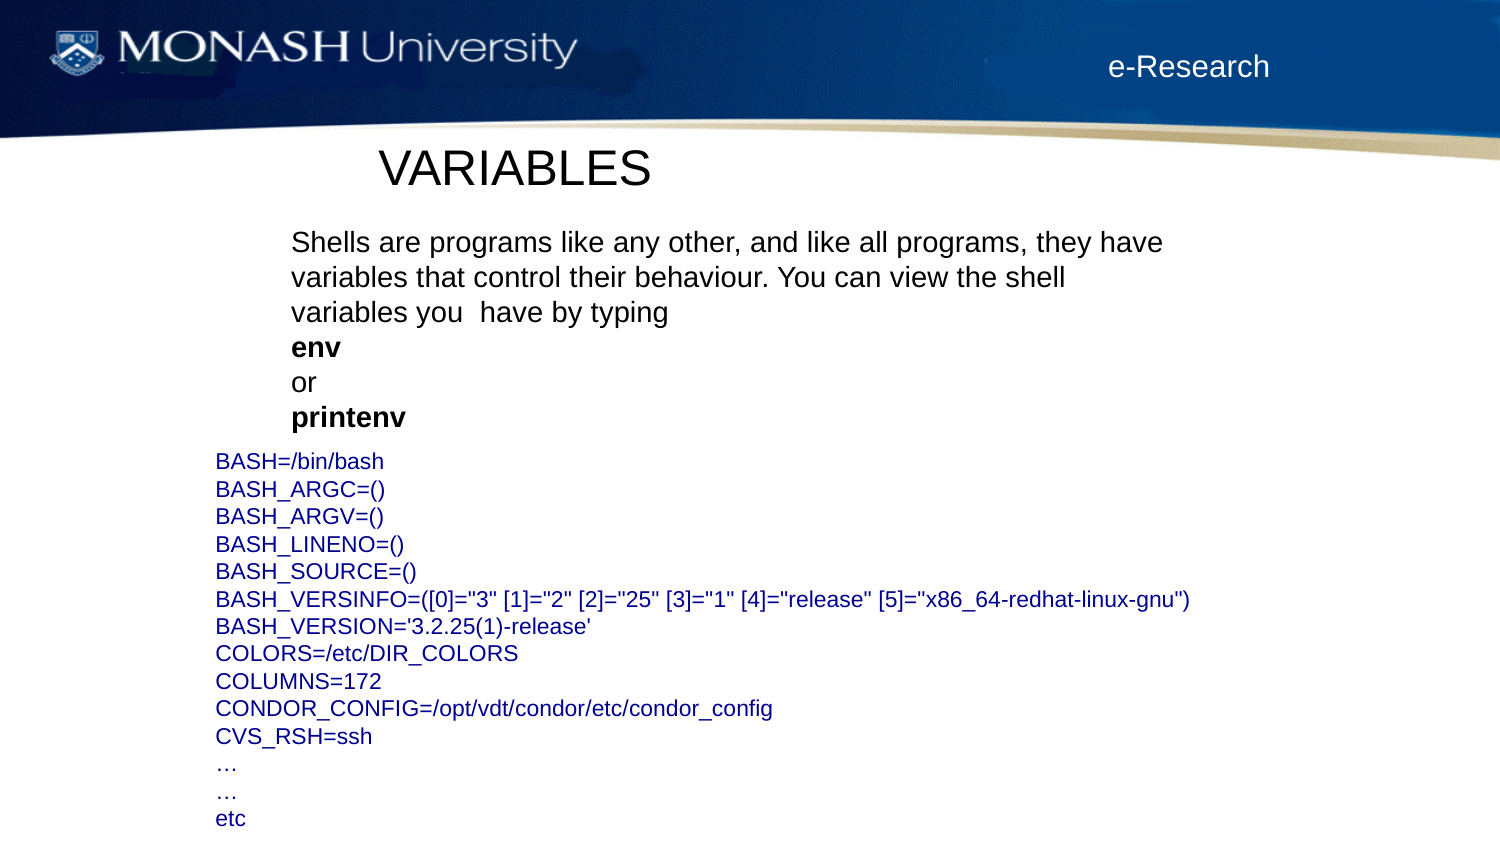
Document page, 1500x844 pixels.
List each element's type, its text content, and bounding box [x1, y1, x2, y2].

text_box Shells are programs like any other, and like all programs, they have variables that control their behaviour. You can view the shell variables you have by typing env or printenv [279, 218, 1182, 434]
text_box BASH=/bin/bash BASH_ARGC=() BASH_ARGV=() BASH_LINENO=() BASH_SOURCE=() BASH_VERSINFO=([0]="3" [1]="2" [2]="25" [3]="1" [4]="release" [5]="x86_64-redhat-linux-gnu") BASH_VERSION='3.2.25(1)-release' COLORS=/etc/DIR_COLORS COLUMNS=172 CONDOR_CONFIG=/opt/vdt/condor/etc/condor_config CVS_RSH=ssh … … etc [204, 441, 1347, 824]
picture [0, 0, 1500, 163]
text_box VARIABLES [367, 129, 667, 202]
